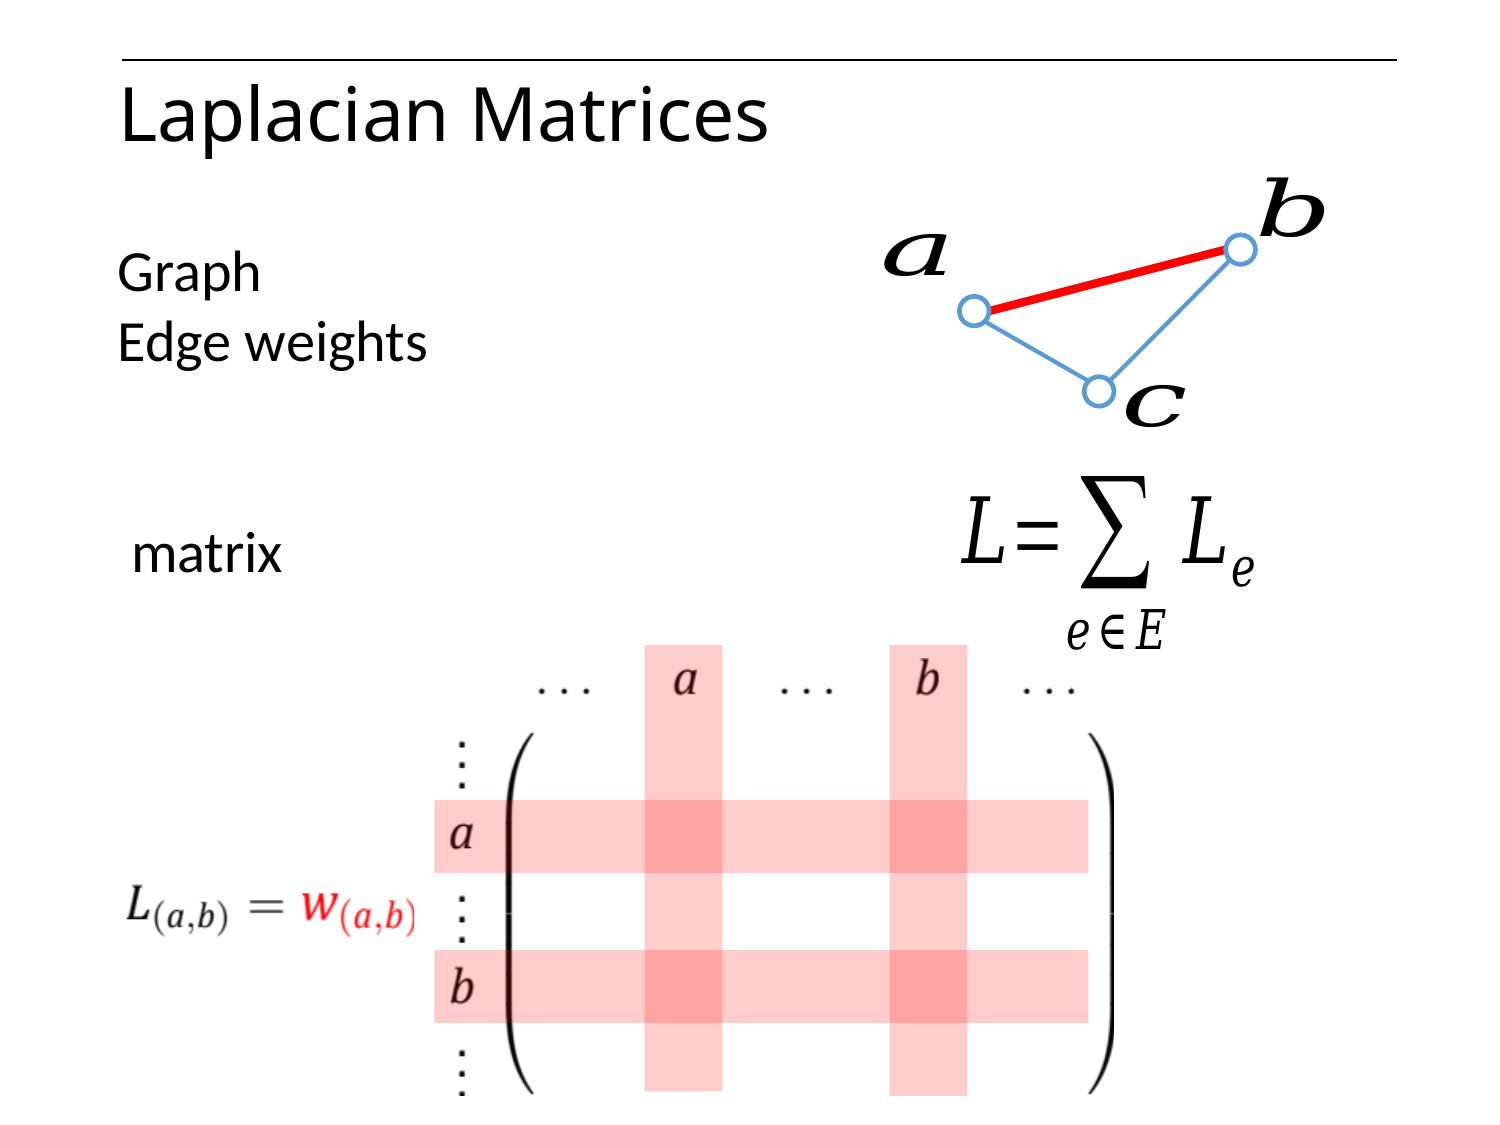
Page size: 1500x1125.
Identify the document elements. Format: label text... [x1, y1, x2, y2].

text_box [984, 321, 1089, 381]
picture [126, 658, 1114, 1096]
title Laplacian Matrices [103, 8, 1397, 226]
text_box [1224, 233, 1257, 266]
text_box [1083, 375, 1115, 408]
text_box [958, 295, 991, 327]
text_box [1109, 259, 1231, 381]
list [103, 226, 1397, 1114]
text_box [643, 644, 723, 658]
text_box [989, 249, 1226, 312]
text_box [889, 644, 968, 658]
